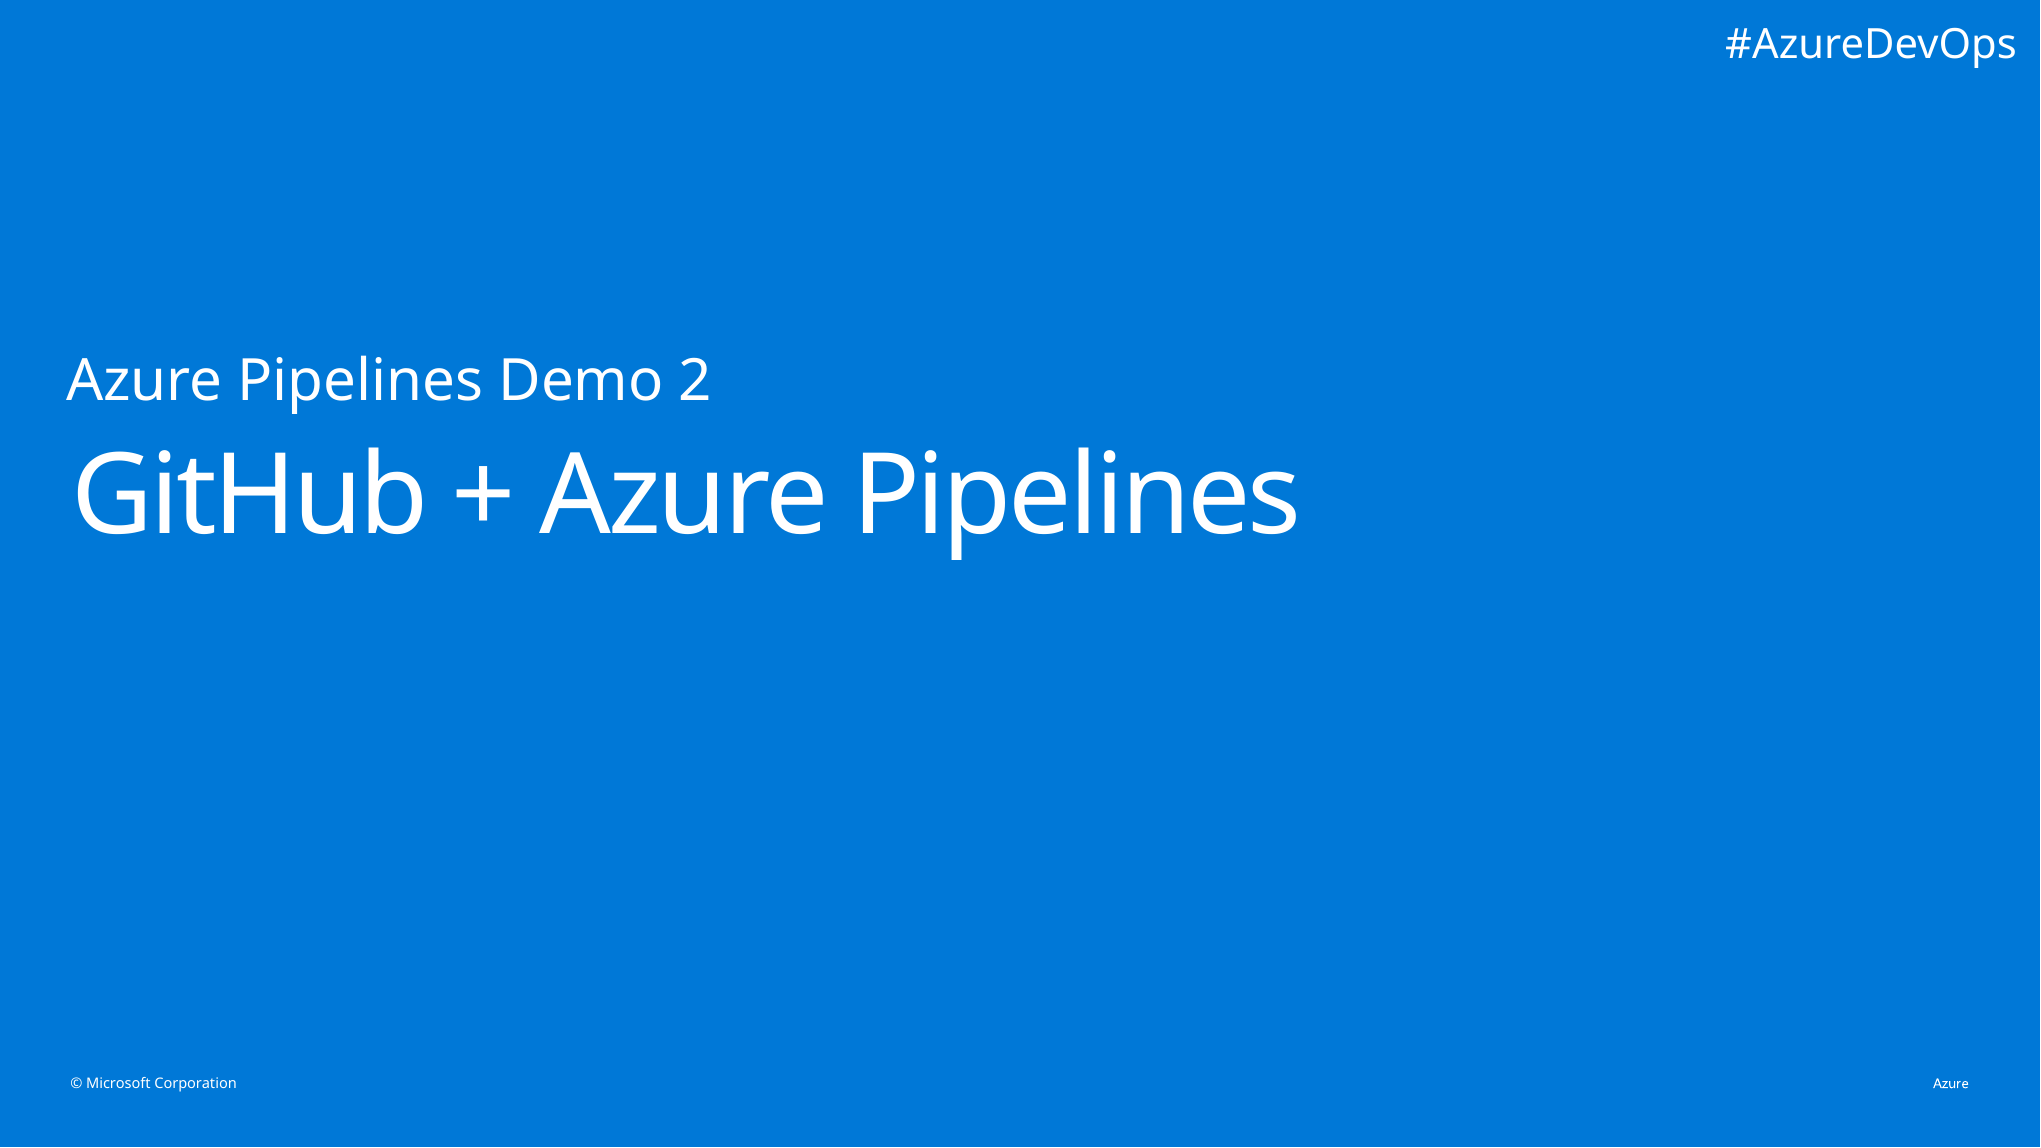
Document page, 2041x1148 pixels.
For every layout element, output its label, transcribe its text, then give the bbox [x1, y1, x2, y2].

text_box #AzureDevOps [1695, 0, 2041, 91]
text_box Azure Pipelines Demo 2 [66, 349, 712, 413]
title GitHub + Azure Pipelines [71, 436, 1767, 742]
